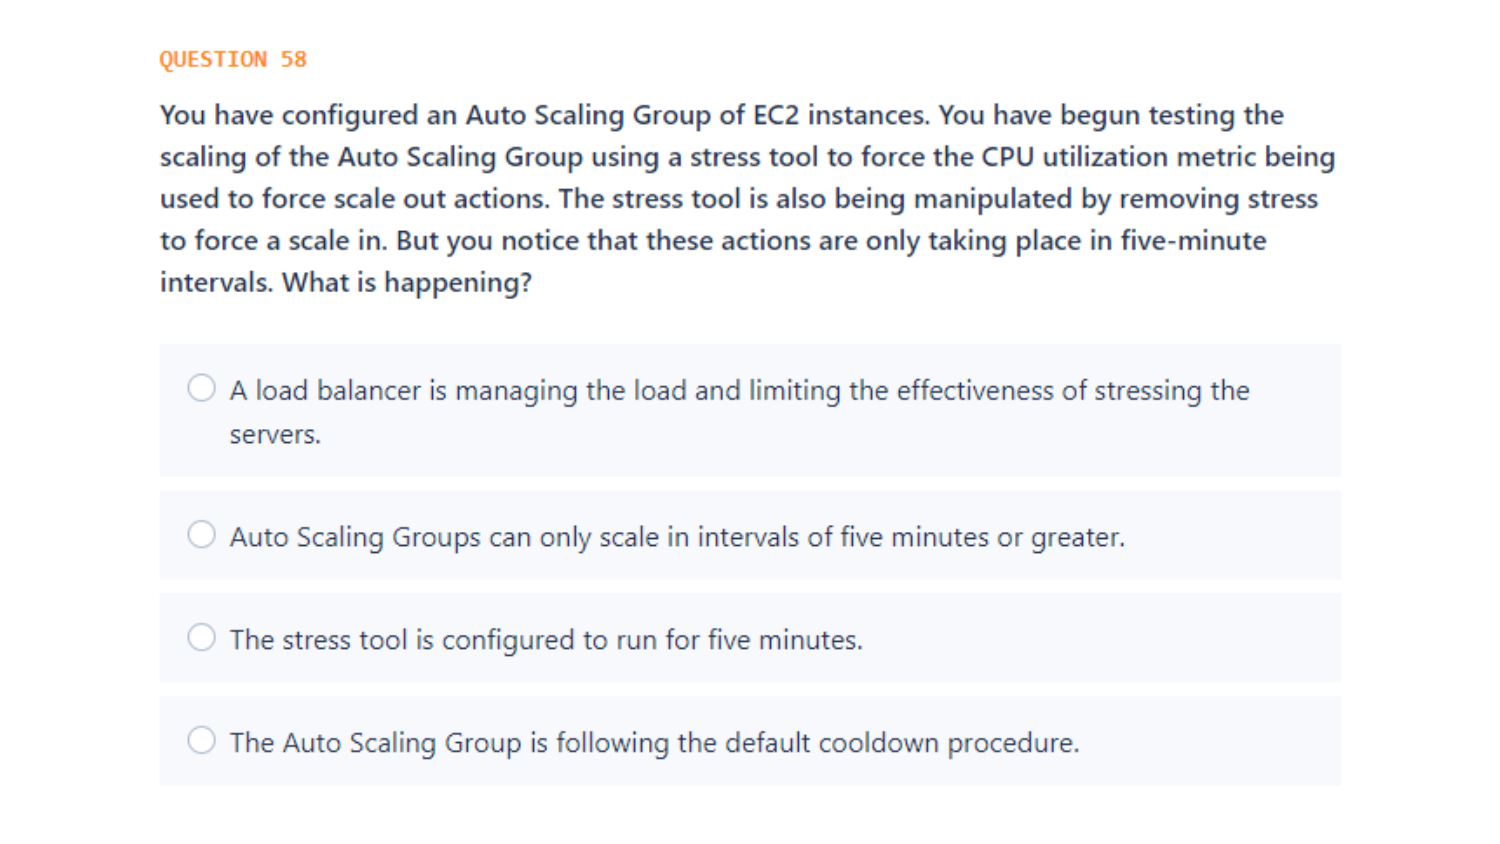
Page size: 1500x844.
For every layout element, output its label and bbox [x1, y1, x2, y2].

picture [140, 20, 1360, 824]
